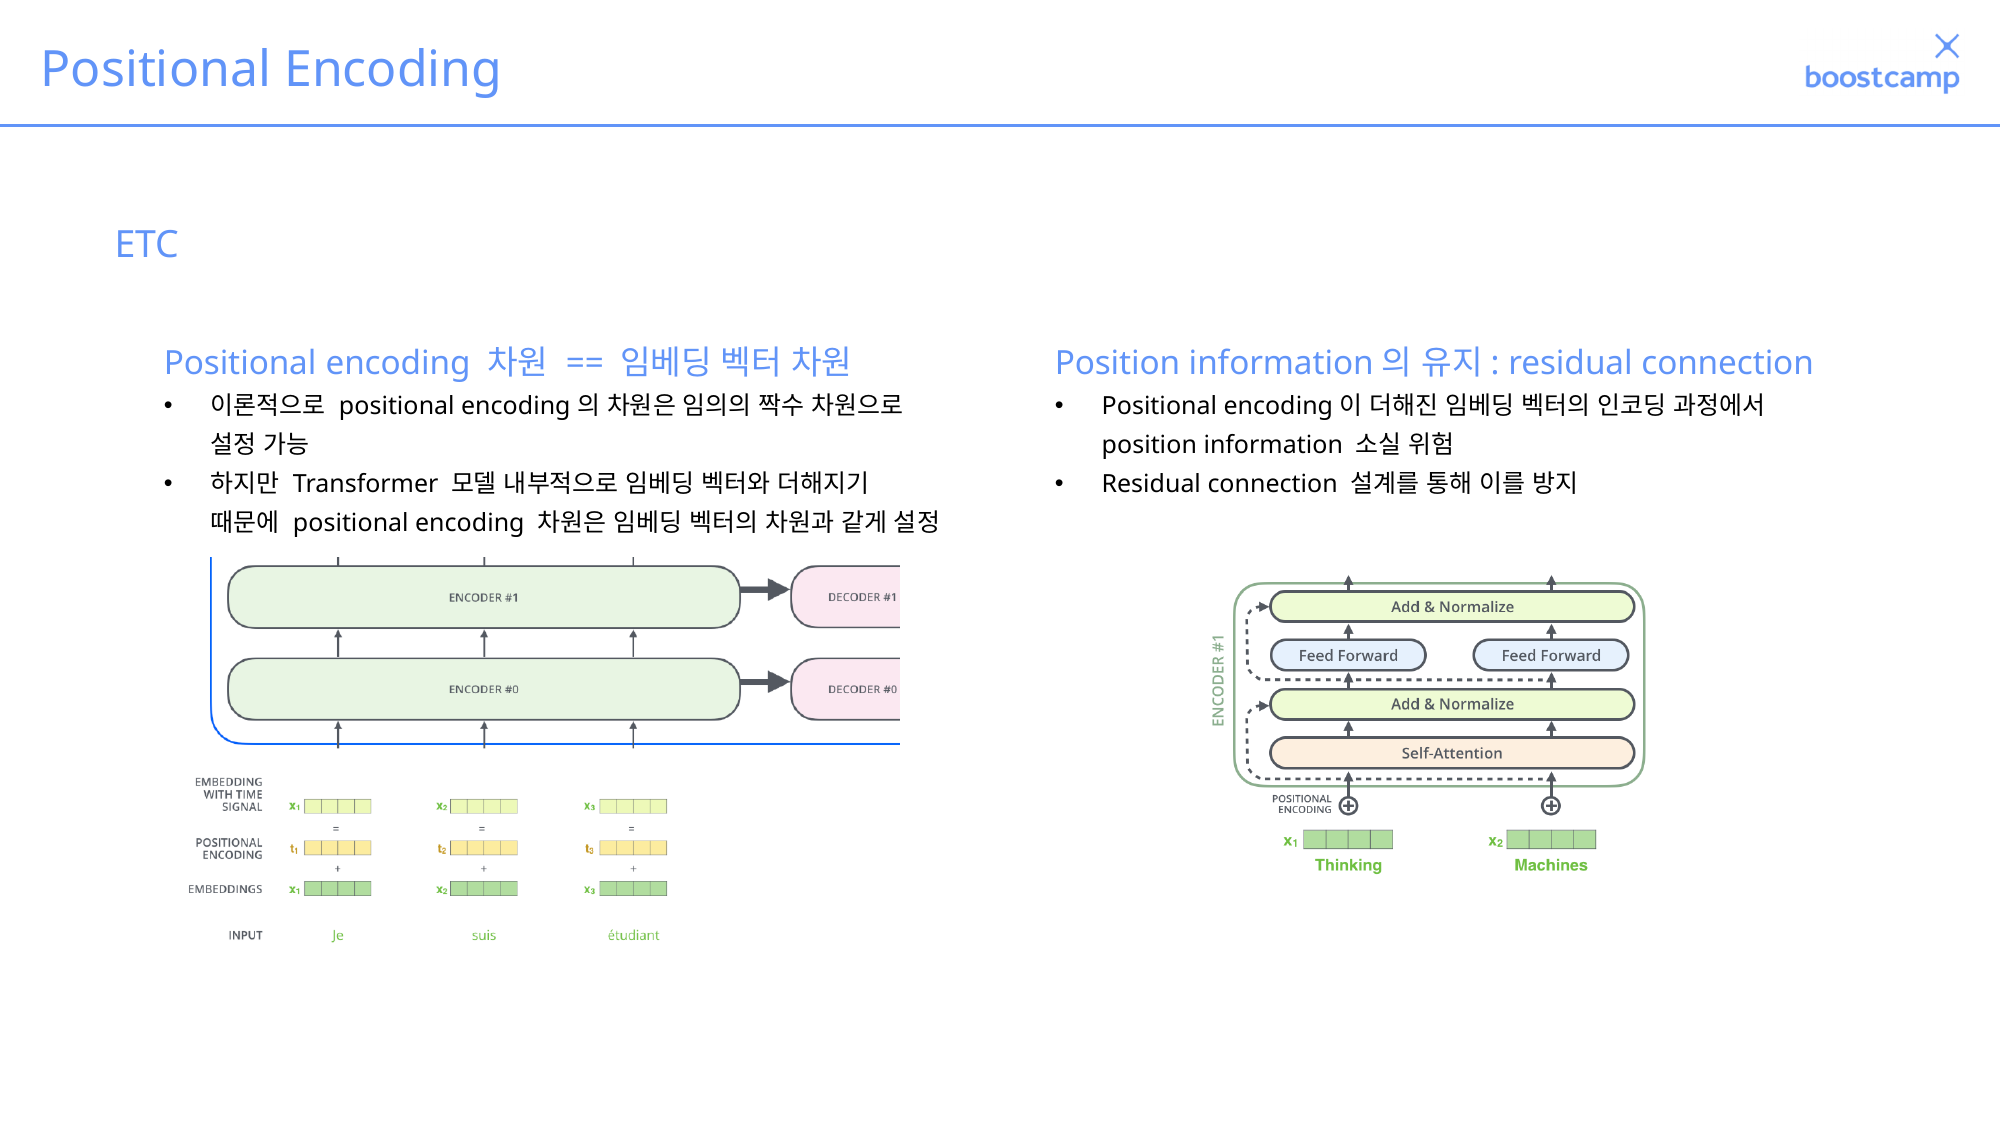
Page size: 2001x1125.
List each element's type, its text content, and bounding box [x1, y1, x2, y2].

text_box Position information의 유지: residual connection Positional encoding이 더해진 임베딩 벡터의 인코딩 과정에서 position information 소실 위험 Residual connection 설계를 통해 이를 방지 [1039, 321, 1851, 544]
picture [166, 535, 913, 954]
picture [1799, 28, 1965, 96]
text_box Positional Encoding [25, 28, 518, 104]
picture [1190, 562, 1679, 881]
text_box Positional encoding 차원 == 임베딩 벡터 차원 이론적으로 positional encoding의 차원은 임의의 짝수 차원으로 설정 가능 하지만 Transformer 모델 내부적으로 임베딩 벡터와 더해지기 때문에 positional encoding 차원은 임베딩 벡터의 차원과 같게 설정 [149, 321, 960, 544]
text_box ETC [99, 212, 194, 273]
